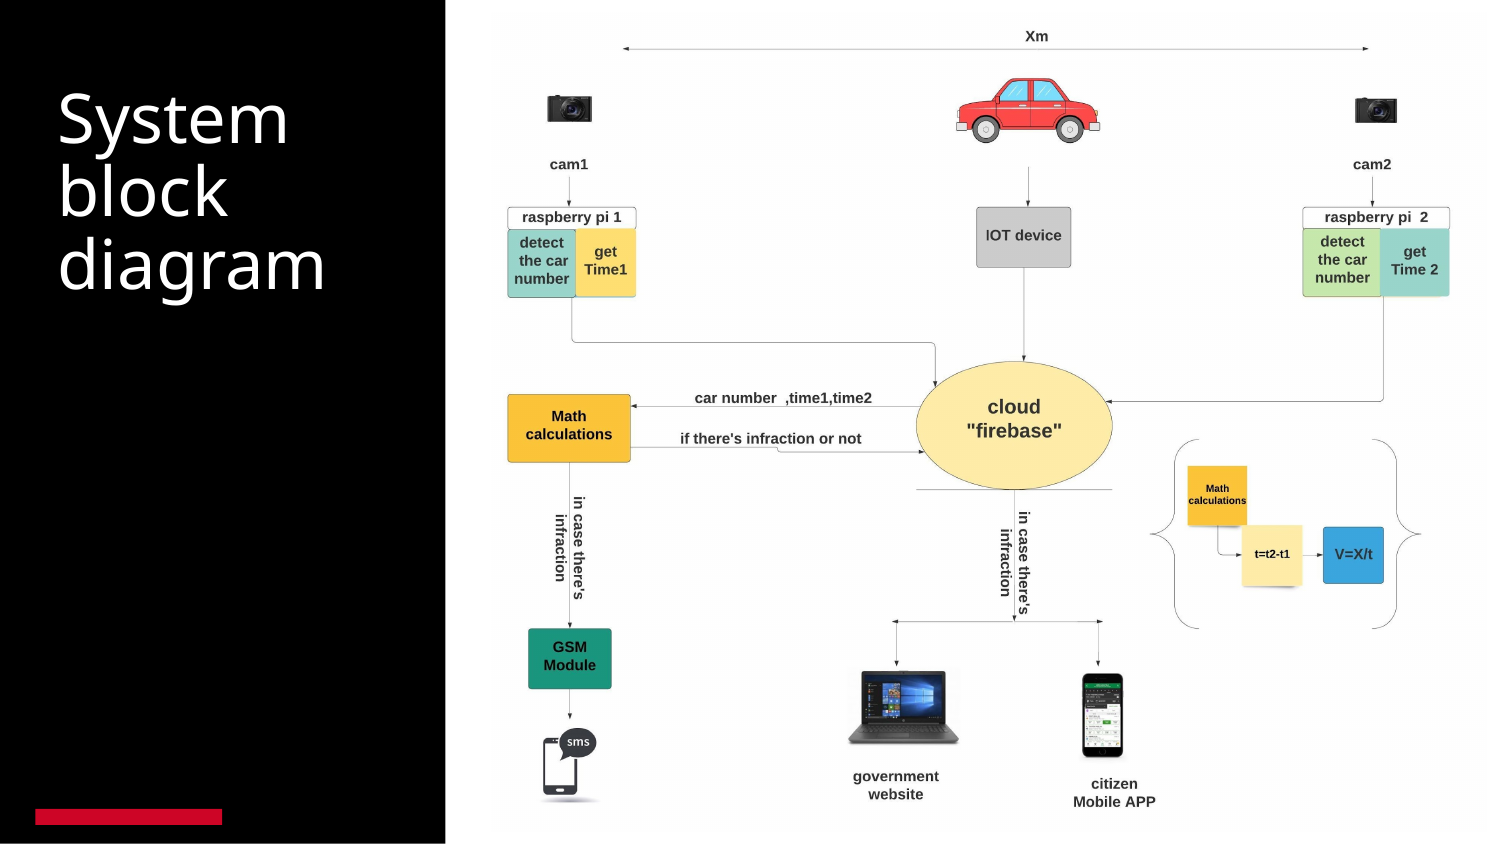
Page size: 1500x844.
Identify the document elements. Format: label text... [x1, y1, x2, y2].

title System block diagram [42, 69, 396, 308]
picture [491, 12, 1487, 832]
